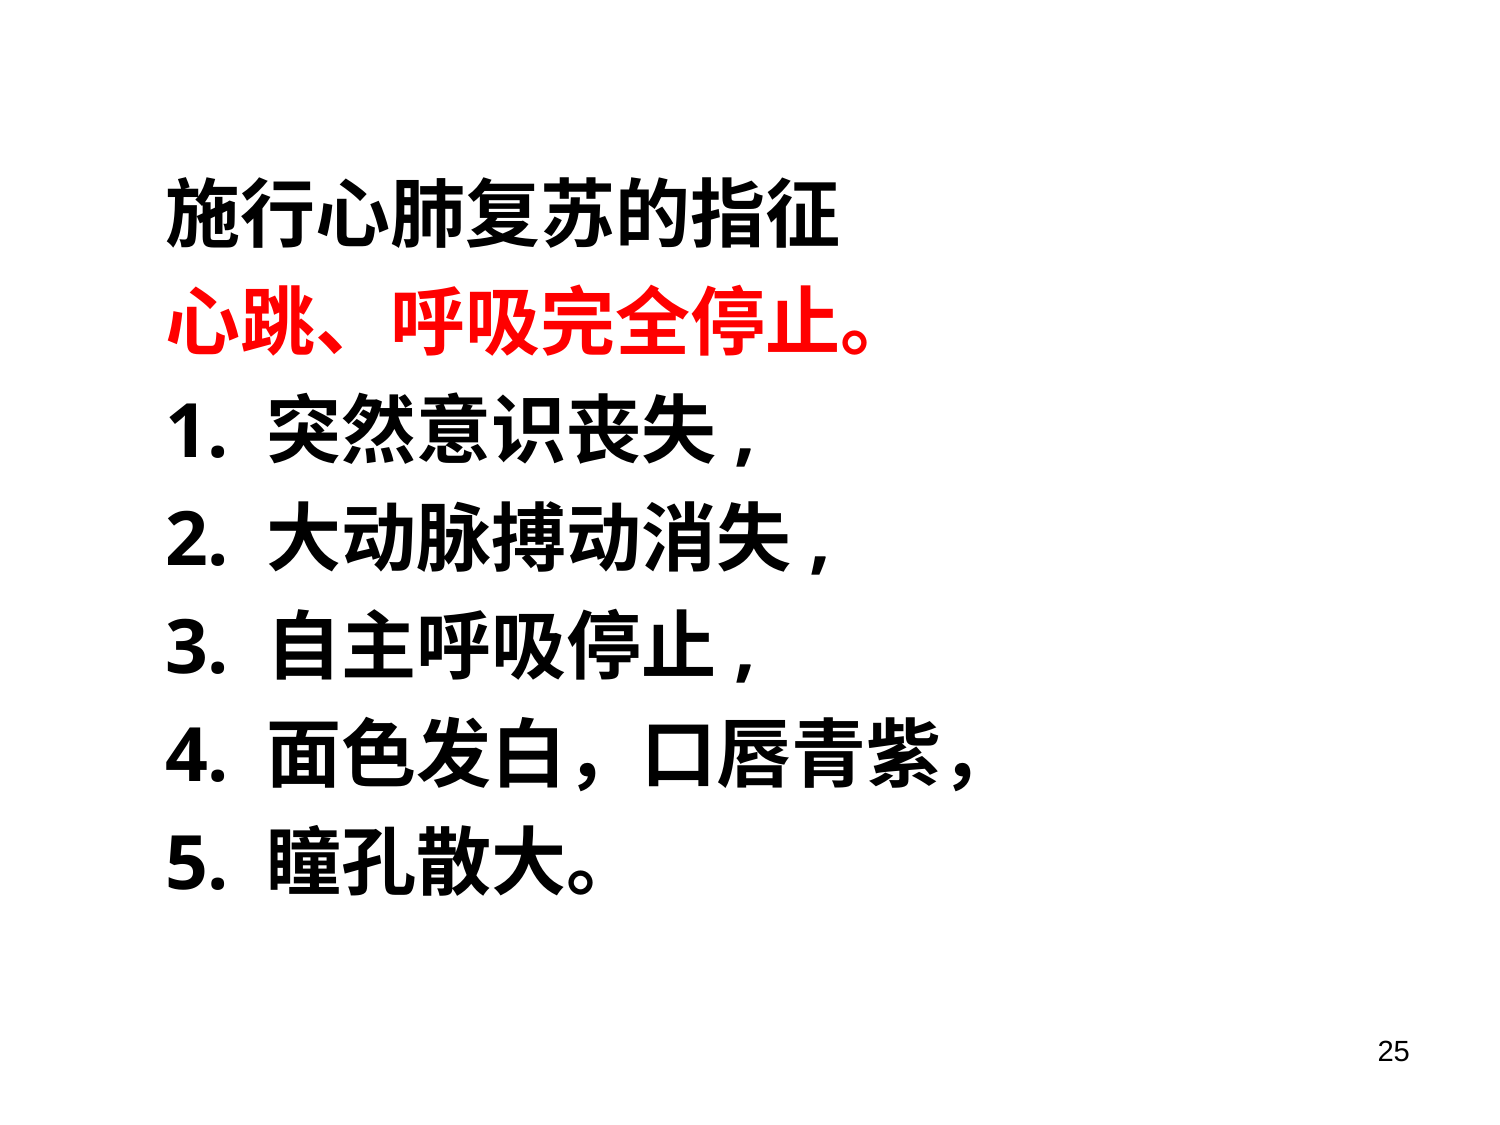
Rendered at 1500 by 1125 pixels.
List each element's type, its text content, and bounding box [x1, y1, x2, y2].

slide_number 25 [1074, 1024, 1425, 1103]
title 施行心肺复苏的指征 心跳、呼吸完全停止。 1. 突然意识丧失, 2. 大动脉搏动消失, 3. 自主呼吸停止, 4. 面色发白，口唇青紫， 5. 瞳孔散大。 [150, 112, 1367, 941]
